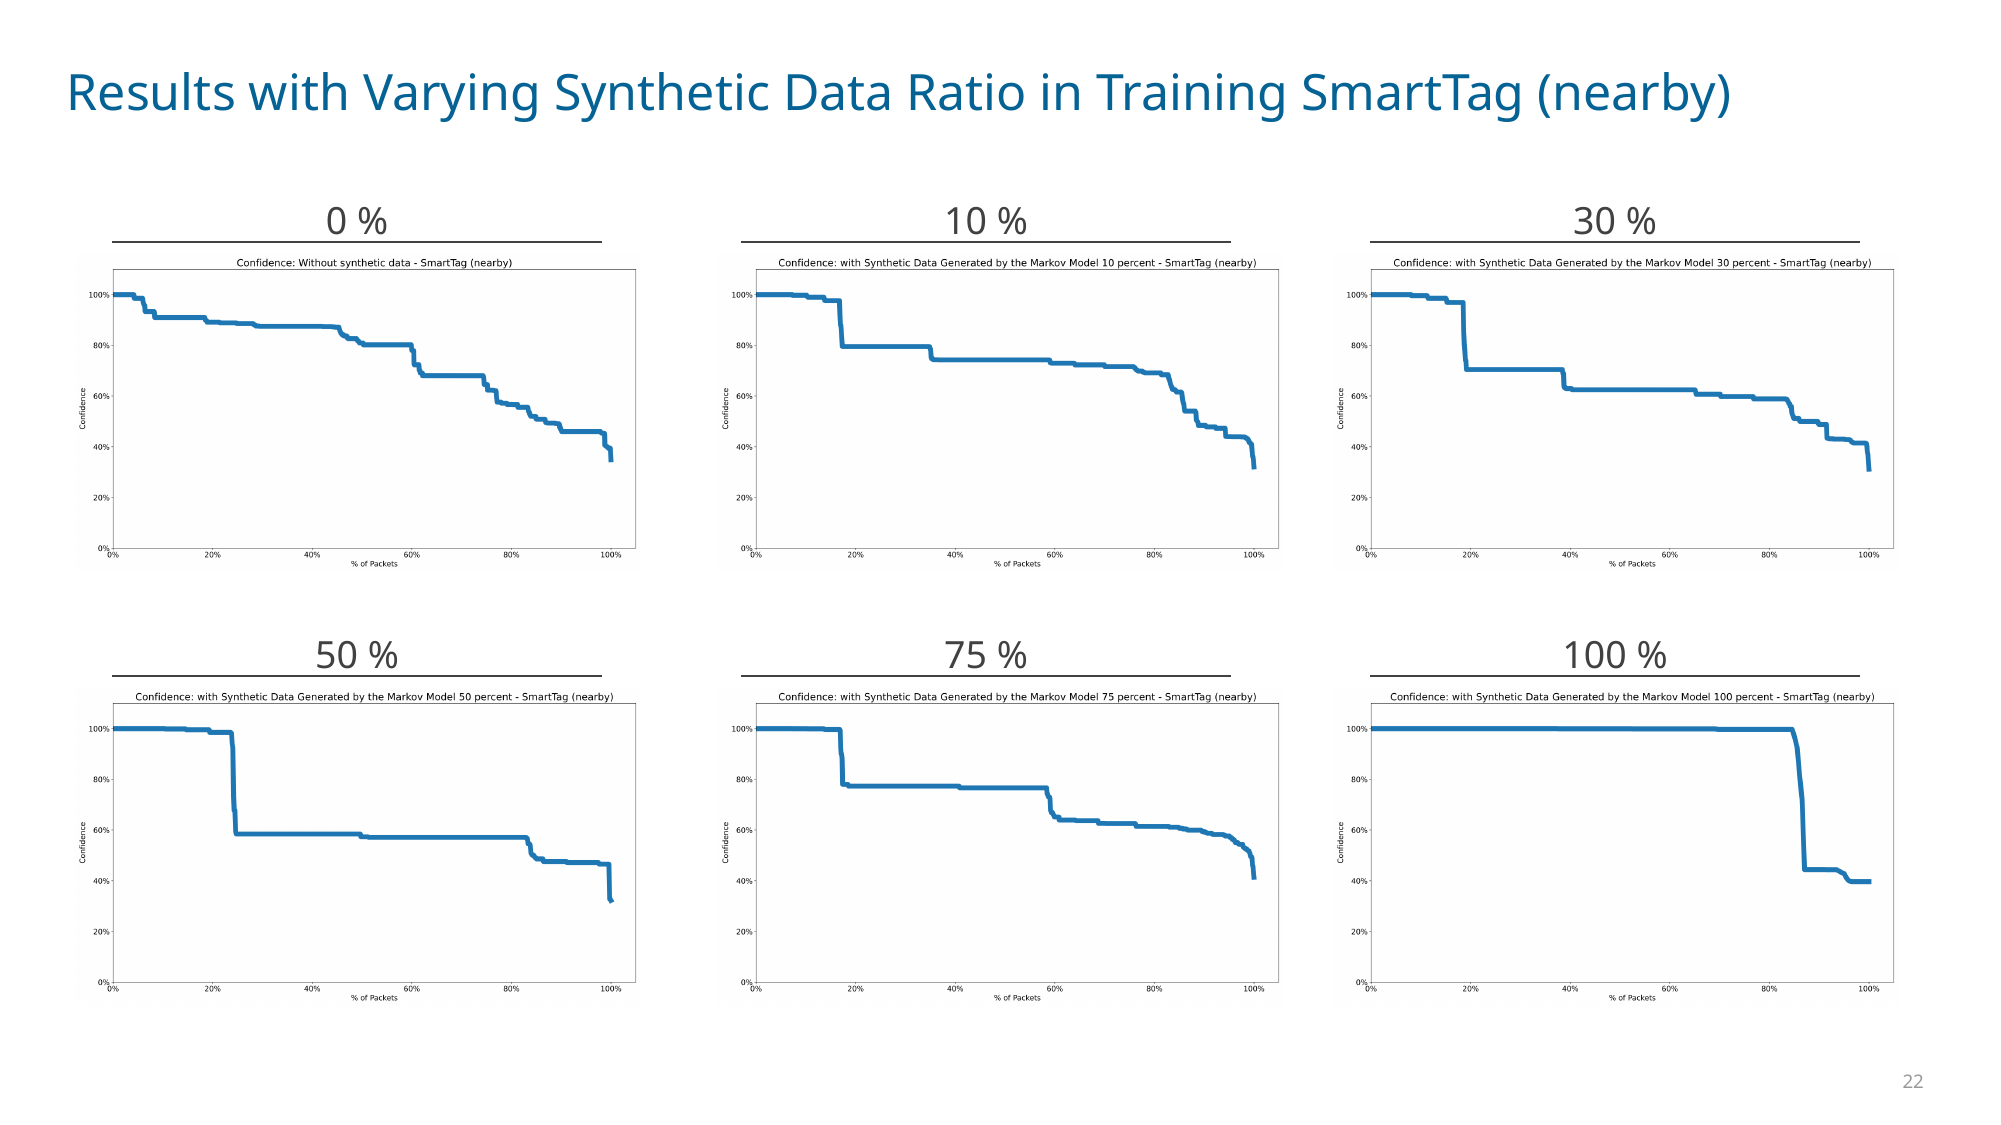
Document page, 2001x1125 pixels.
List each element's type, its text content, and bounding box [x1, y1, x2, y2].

text_box 100 % [1369, 605, 1861, 687]
text_box 0 % [111, 171, 603, 253]
picture [74, 687, 641, 1006]
text_box 50 % [111, 605, 603, 687]
text_box 30 % [1369, 171, 1861, 253]
picture [716, 253, 1283, 572]
text_box 10 % [740, 171, 1232, 253]
text_box 75 % [740, 605, 1232, 687]
picture [1332, 253, 1899, 572]
title Results with Varying Synthetic Data Ratio in Training SmartTag (nearby) [60, 61, 1940, 129]
picture [1332, 687, 1899, 1006]
picture [716, 687, 1283, 1006]
slide_number 22 [1845, 1042, 1940, 1103]
picture [74, 253, 641, 572]
